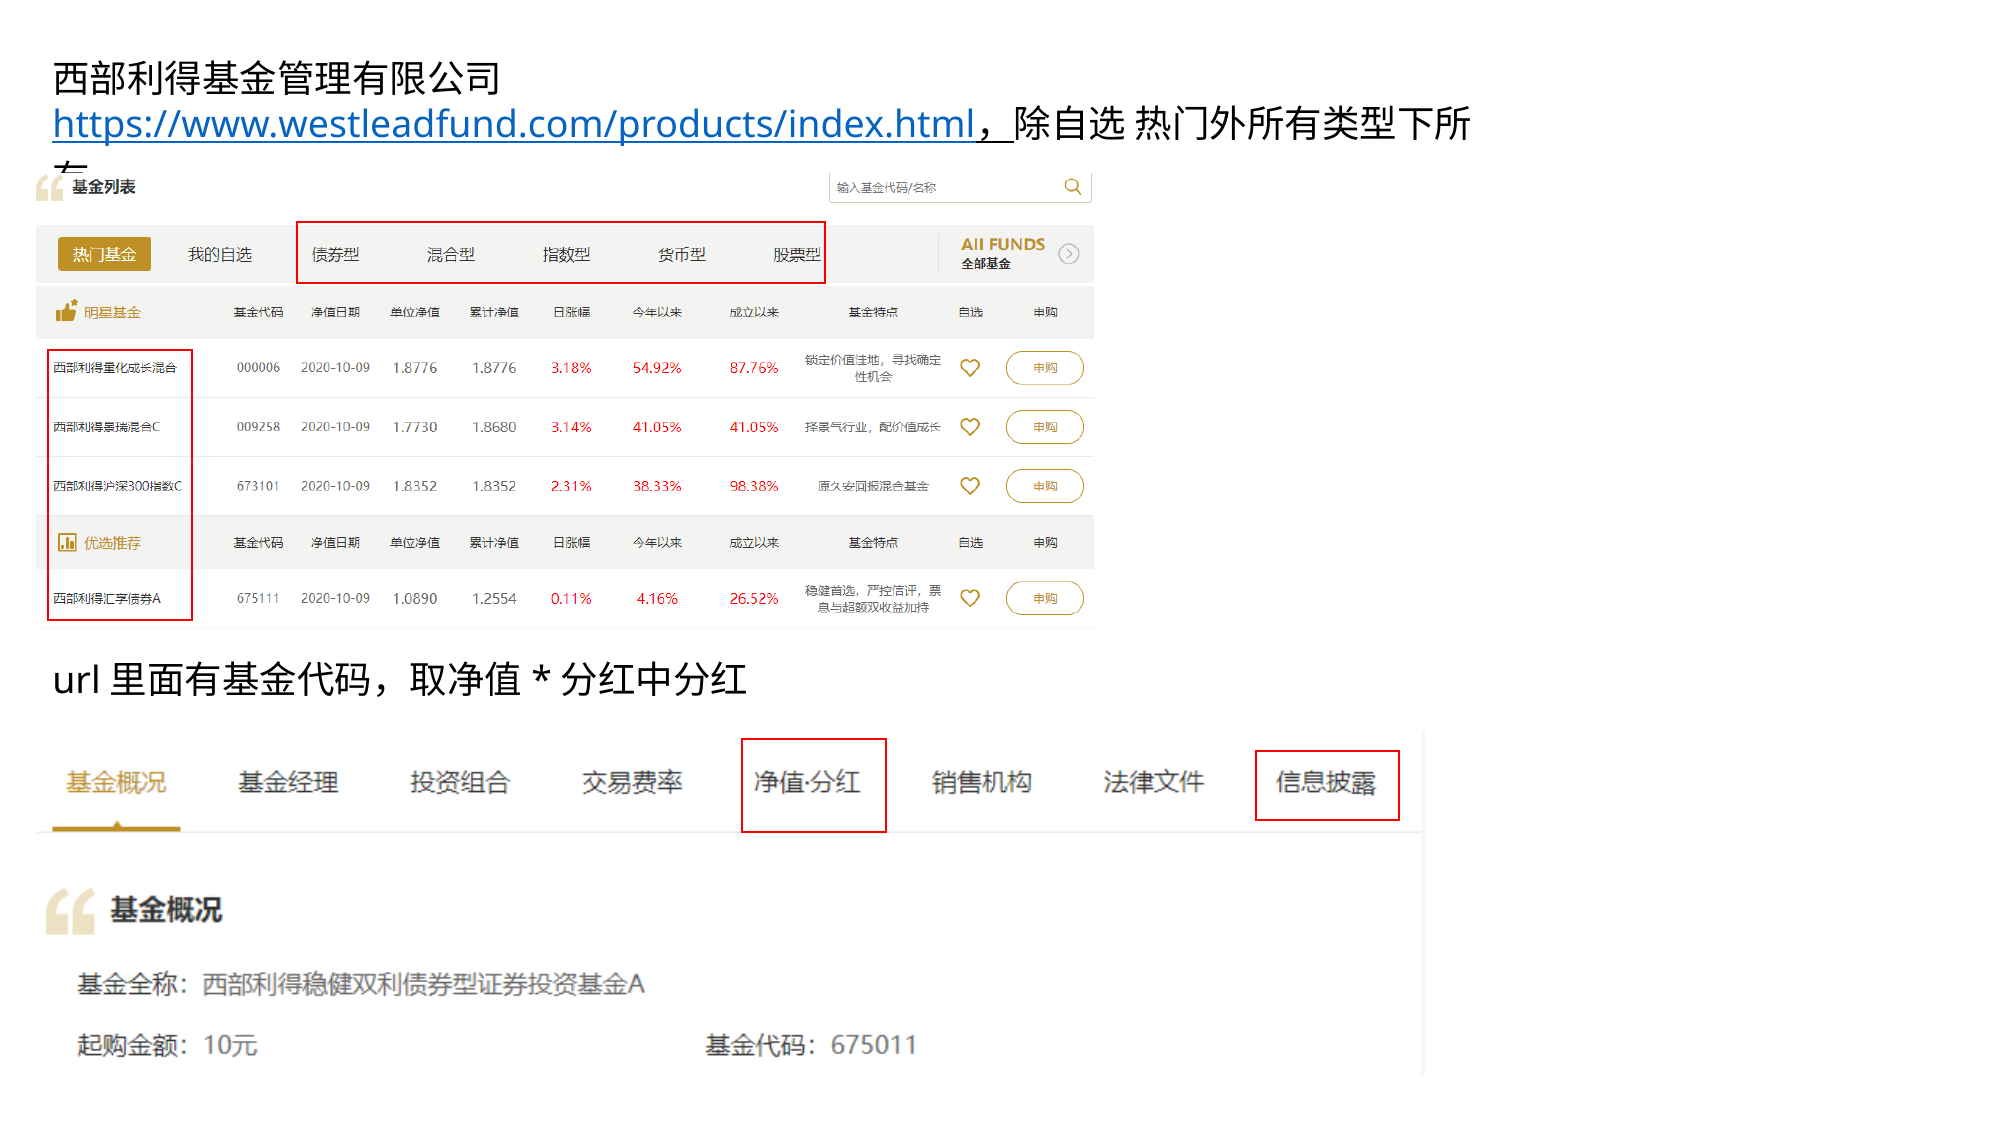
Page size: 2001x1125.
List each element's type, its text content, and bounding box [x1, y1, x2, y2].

text_box url里面有基金代码，取净值*分红中分红 [37, 650, 1085, 709]
picture [24, 173, 1102, 650]
picture [37, 730, 1425, 1076]
text_box 西部利得基金管理有限公司 https://www.westleadfund.com/products/index.html，除自选 热门外所有类型下所有 [37, 47, 1504, 207]
